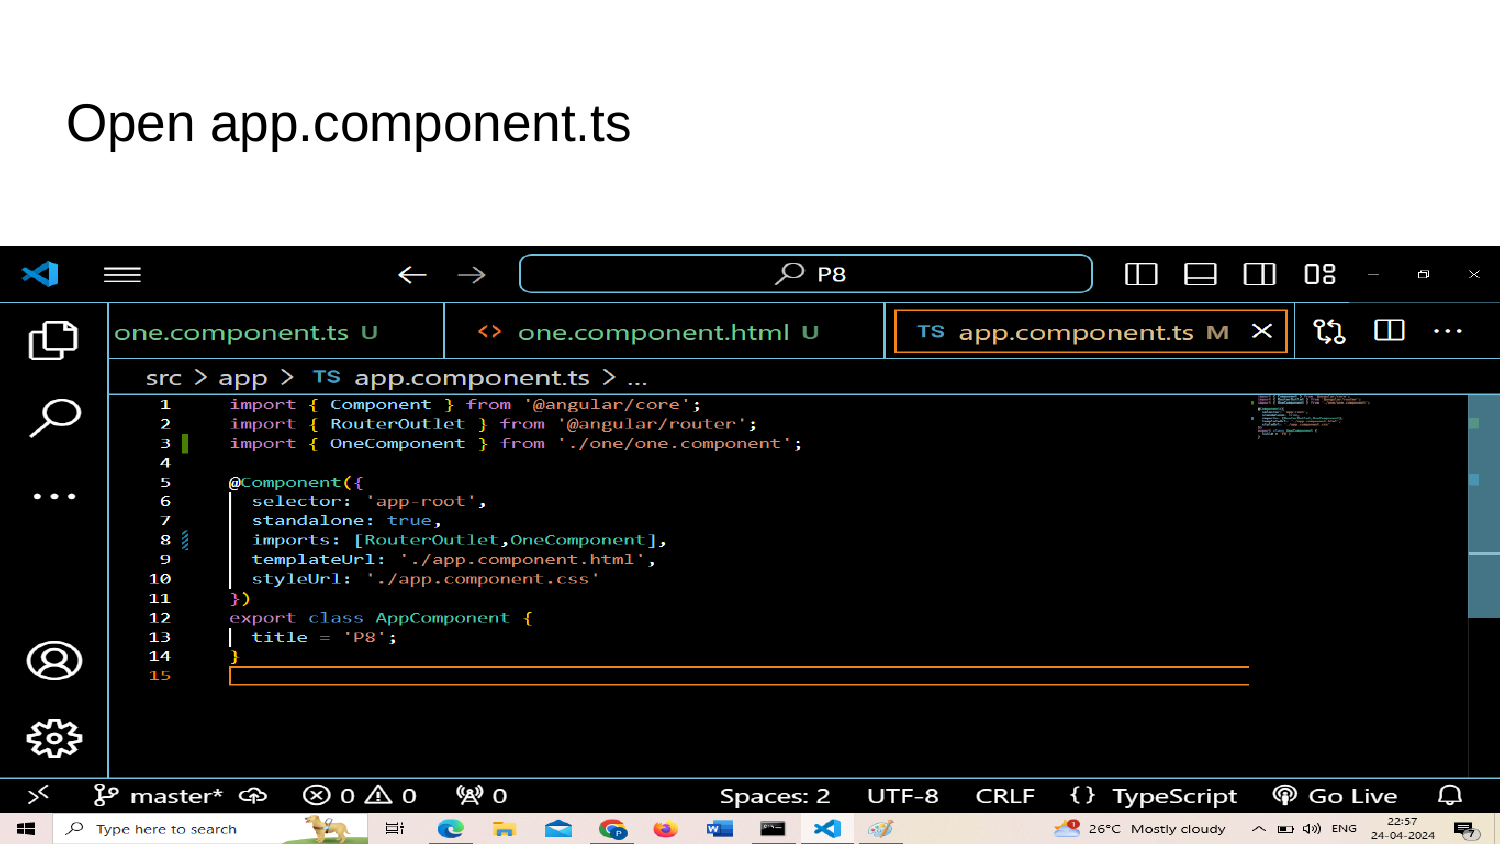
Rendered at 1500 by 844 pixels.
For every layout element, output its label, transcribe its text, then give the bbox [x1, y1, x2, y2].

picture [0, 245, 1500, 844]
title Open app.component.ts [51, 72, 1449, 167]
